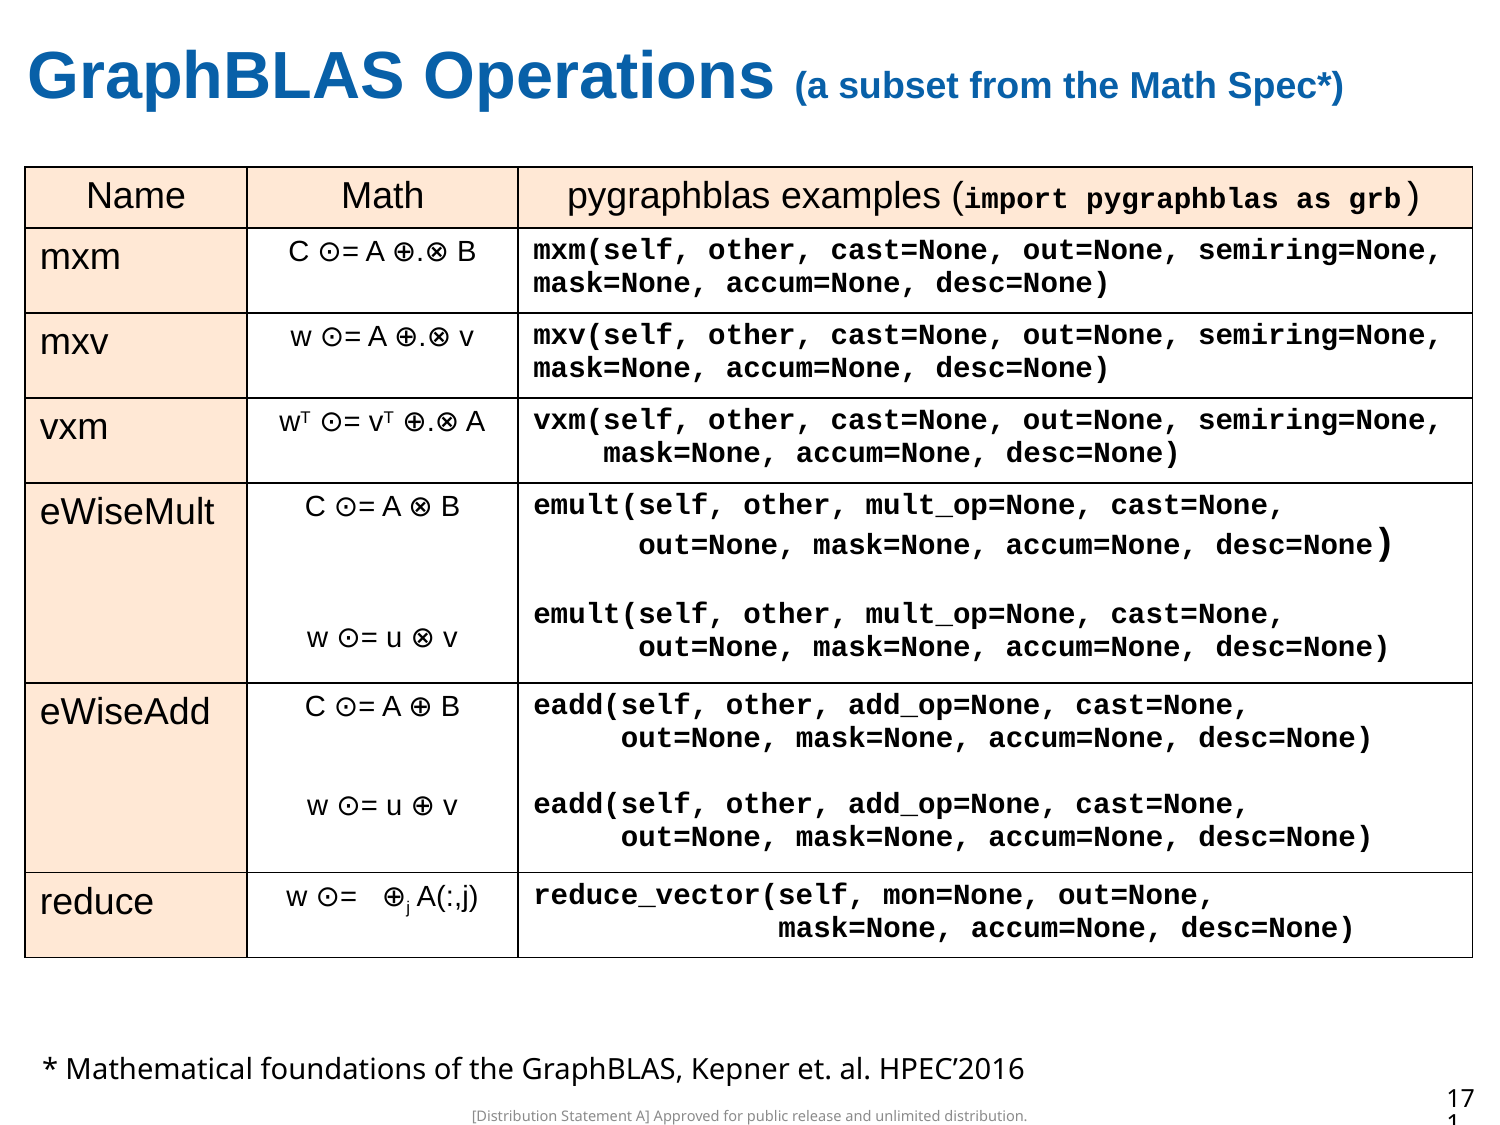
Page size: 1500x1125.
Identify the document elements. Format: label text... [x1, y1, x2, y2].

table_cell eWiseAdd [26, 684, 246, 872]
table_cell C ⊙= A ⊕ B w ⊙= u ⊕ v [248, 684, 517, 872]
table_cell vxm(self, other, cast=None, out=None, semiring=None, mask=None, accum=None, desc=None) [519, 399, 1472, 482]
table_cell eWiseMult [26, 484, 246, 682]
table_cell vxm [26, 399, 246, 482]
table_cell w ⊙= ⊕j A(:,j) [248, 873, 517, 957]
table_cell C ⊙= A ⊕.⊗ B [248, 229, 517, 312]
table_header Name [26, 168, 246, 227]
table_header pygraphblas examples (import pygraphblas as grb) [519, 168, 1472, 227]
table_cell mxm(self, other, cast=None, out=None, semiring=None, mask=None, accum=None, desc=None) [519, 229, 1472, 312]
table_cell mxm [26, 229, 246, 312]
text_box * Mathematical foundations of the GraphBLAS, Kepner et. al. HPEC’2016 [27, 1042, 1432, 1093]
table_cell C ⊙= A ⊗ B w ⊙= u ⊗ v [248, 484, 517, 682]
title GraphBLAS Operations (a subset from the Math Spec*) [27, 31, 1379, 166]
table_cell eadd(self, other, add_op=None, cast=None, out=None, mask=None, accum=None, desc=None) eadd(self, other, add_op=None, cast=None, out=None, mask=None, accum=None, desc=None) [519, 684, 1472, 872]
slide_number 171 [1431, 1074, 1500, 1125]
table_cell w ⊙= A ⊕.⊗ v [248, 314, 517, 397]
table_cell mxv [26, 314, 246, 397]
table_cell reduce_vector(self, mon=None, out=None, mask=None, accum=None, desc=None) [519, 873, 1472, 957]
table_cell reduce [26, 873, 246, 957]
table_cell mxv(self, other, cast=None, out=None, semiring=None, mask=None, accum=None, desc=None) [519, 314, 1472, 397]
table_cell wT ⊙= vT ⊕.⊗ A [248, 399, 517, 482]
table_header Math [248, 168, 517, 227]
table_cell emult(self, other, mult_op=None, cast=None, out=None, mask=None, accum=None, desc=None) emult(self, other, mult_op=None, cast=None, out=None, mask=None, accum=None, desc=None) [519, 484, 1472, 682]
